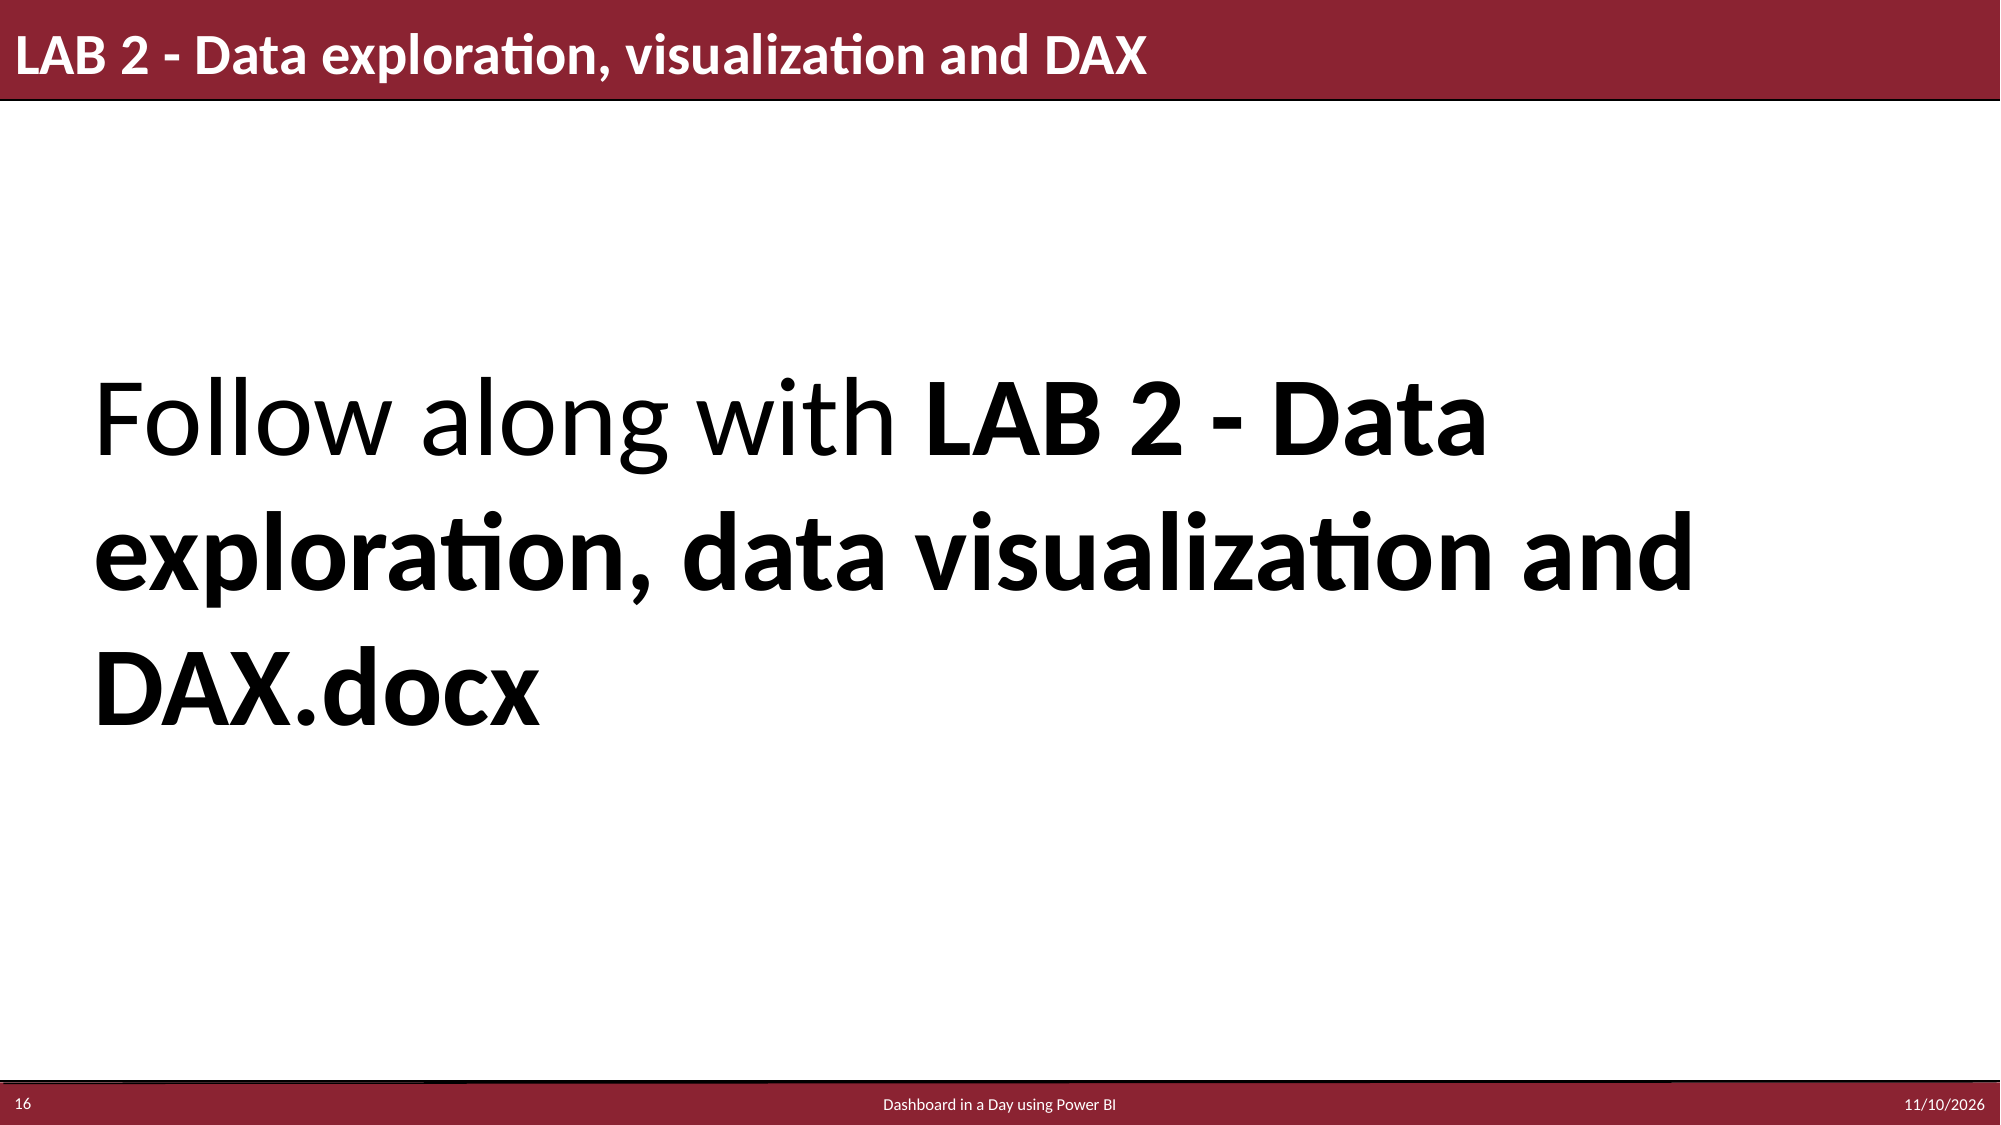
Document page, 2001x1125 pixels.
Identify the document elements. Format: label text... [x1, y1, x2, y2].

title LAB 2 - Data exploration, visualization and DAX [0, 2, 2000, 100]
list Follow along with LAB 2 - Data exploration, data visualization and DAX.docx [78, 107, 1914, 1076]
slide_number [1833, 1081, 2000, 1125]
slide_number 16 [0, 1081, 97, 1124]
